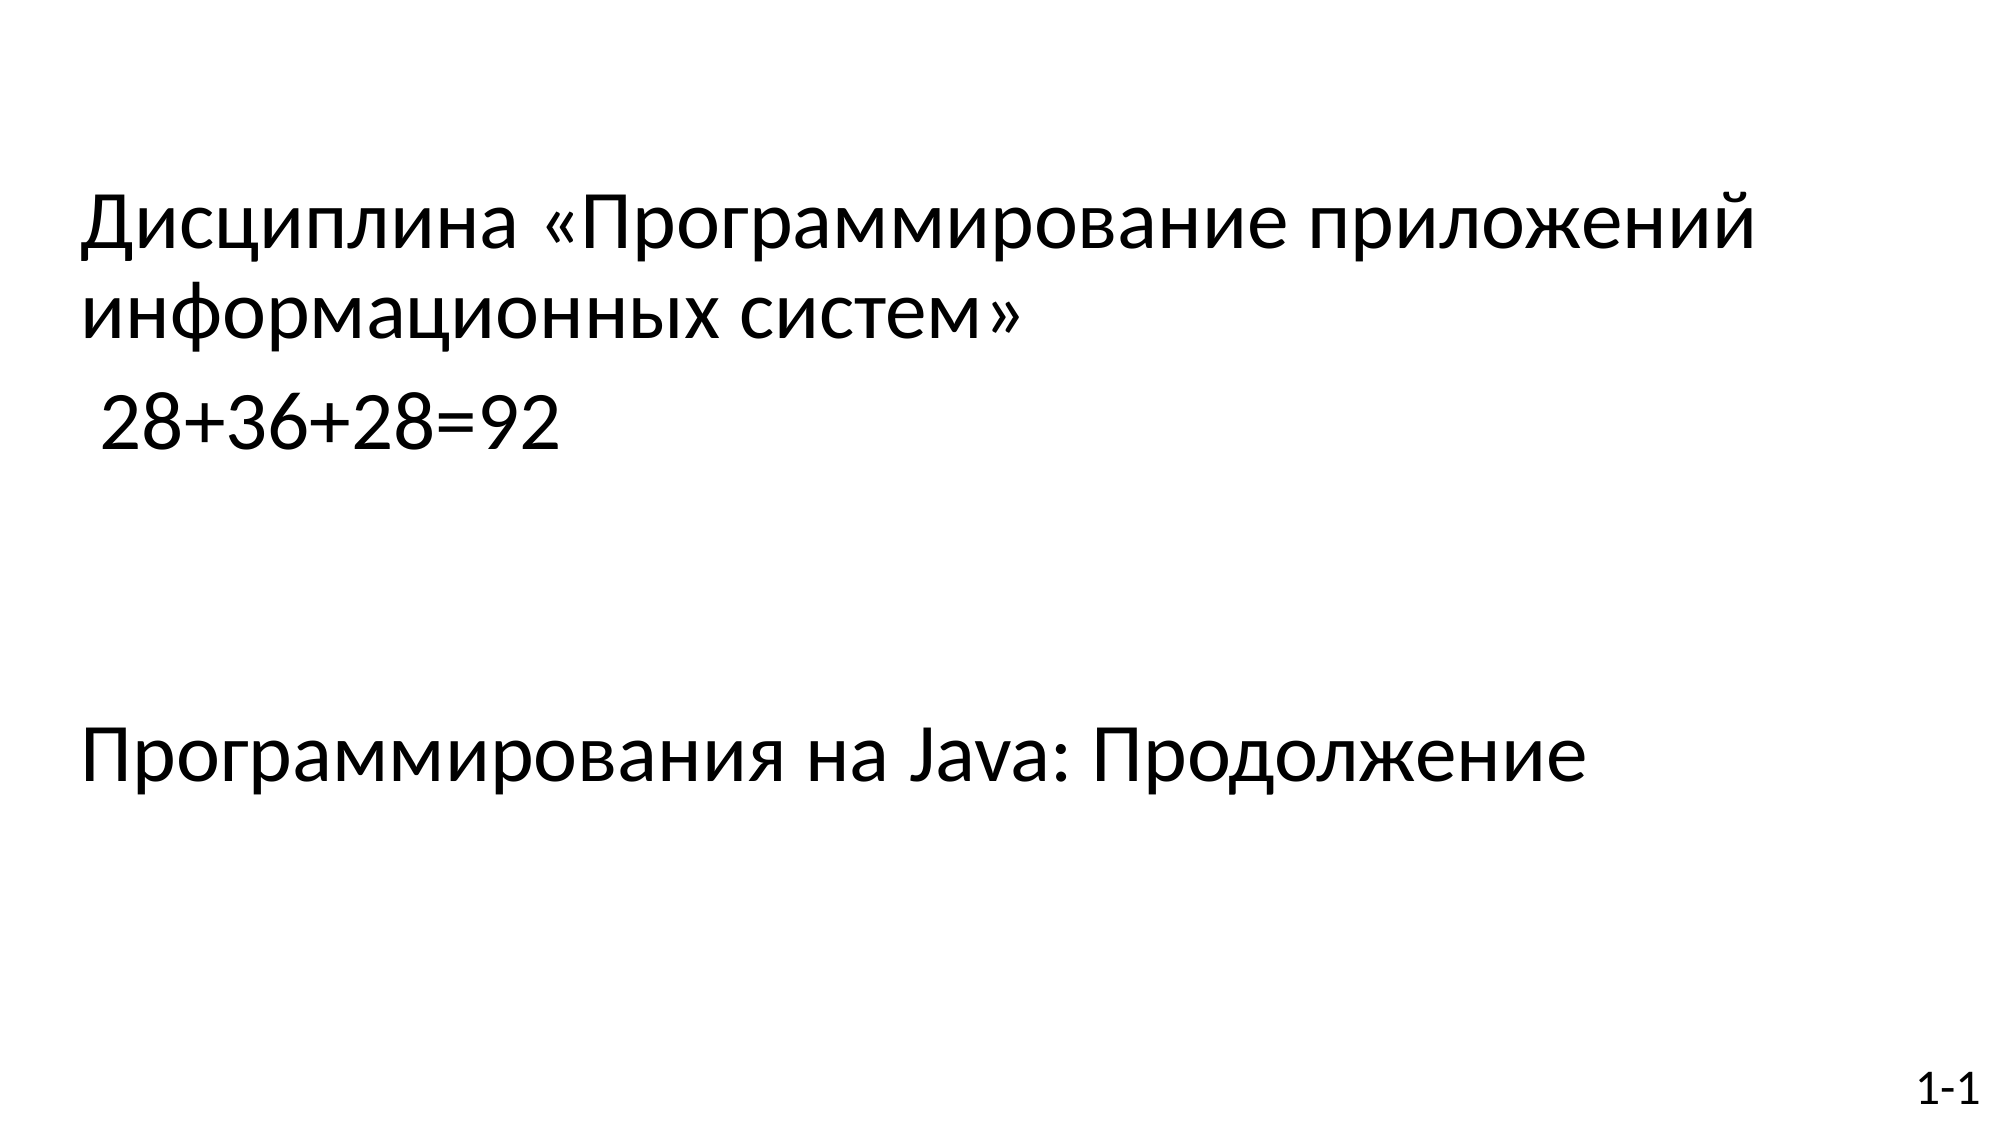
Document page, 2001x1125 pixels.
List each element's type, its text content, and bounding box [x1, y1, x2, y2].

subtitle Дисциплина «Программирование приложений информационных систем» 28+36+28=92 Программирования на Java: Продолжение [65, 169, 1928, 1033]
text_box 1-1 [1729, 1047, 1996, 1123]
